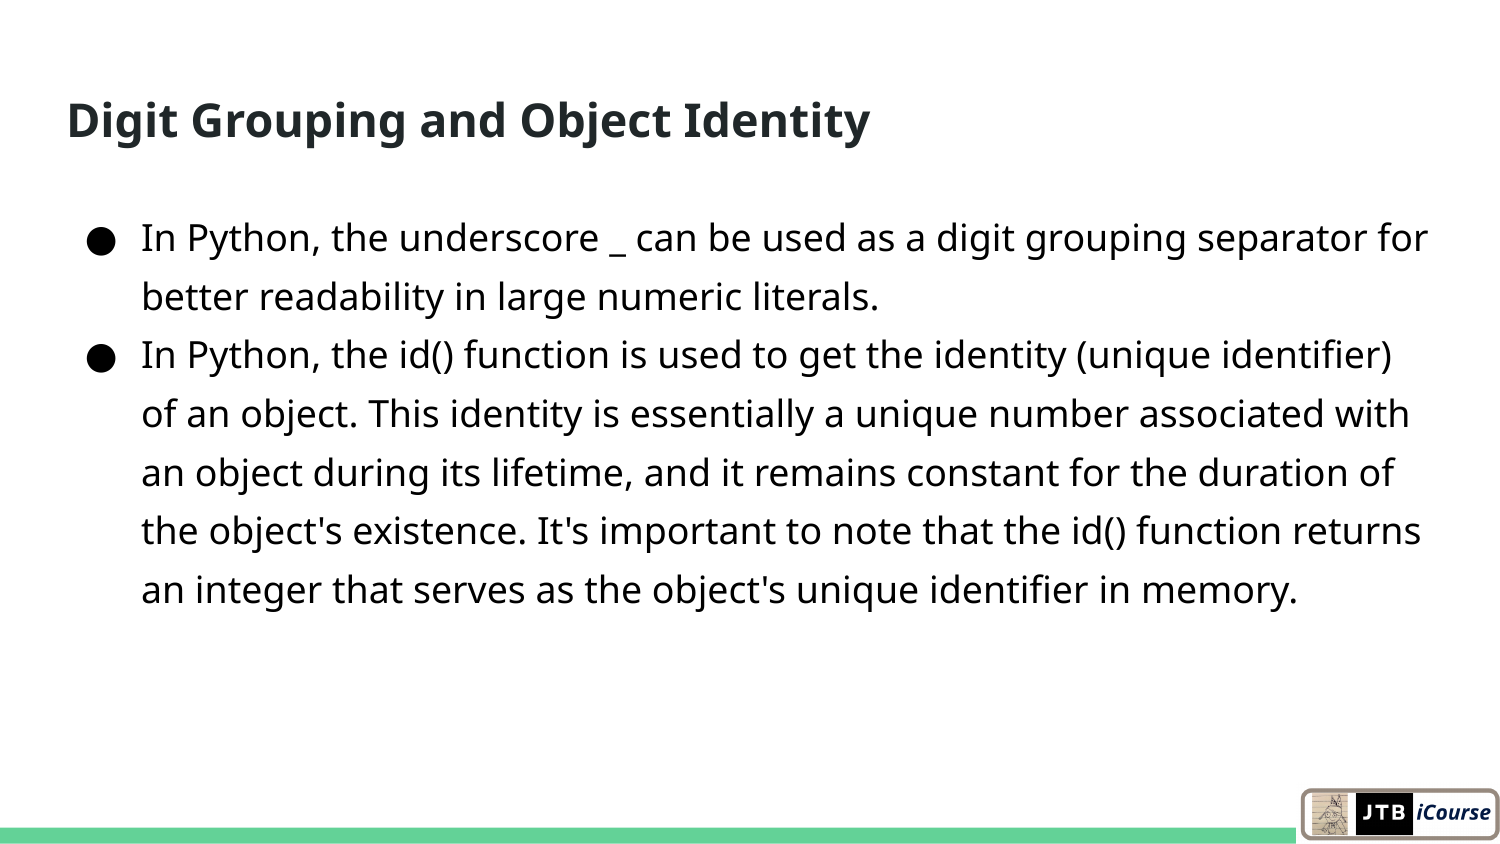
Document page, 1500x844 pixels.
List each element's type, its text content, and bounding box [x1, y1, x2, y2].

picture [1296, 782, 1500, 844]
list In Python, the underscore _ can be used as a digit grouping separator for better readability in large numeric literals. In Python, the id() function is used to get the identity (unique identifier) of an object. This identity is essentially a unique number associated with an object during its lifetime, and it remains constant for the duration of the object's existence. It's important to note that the id() function returns an integer that serves as the object's unique identifier in memory. [51, 189, 1449, 750]
title Digit Grouping and Object Identity [51, 72, 1449, 167]
